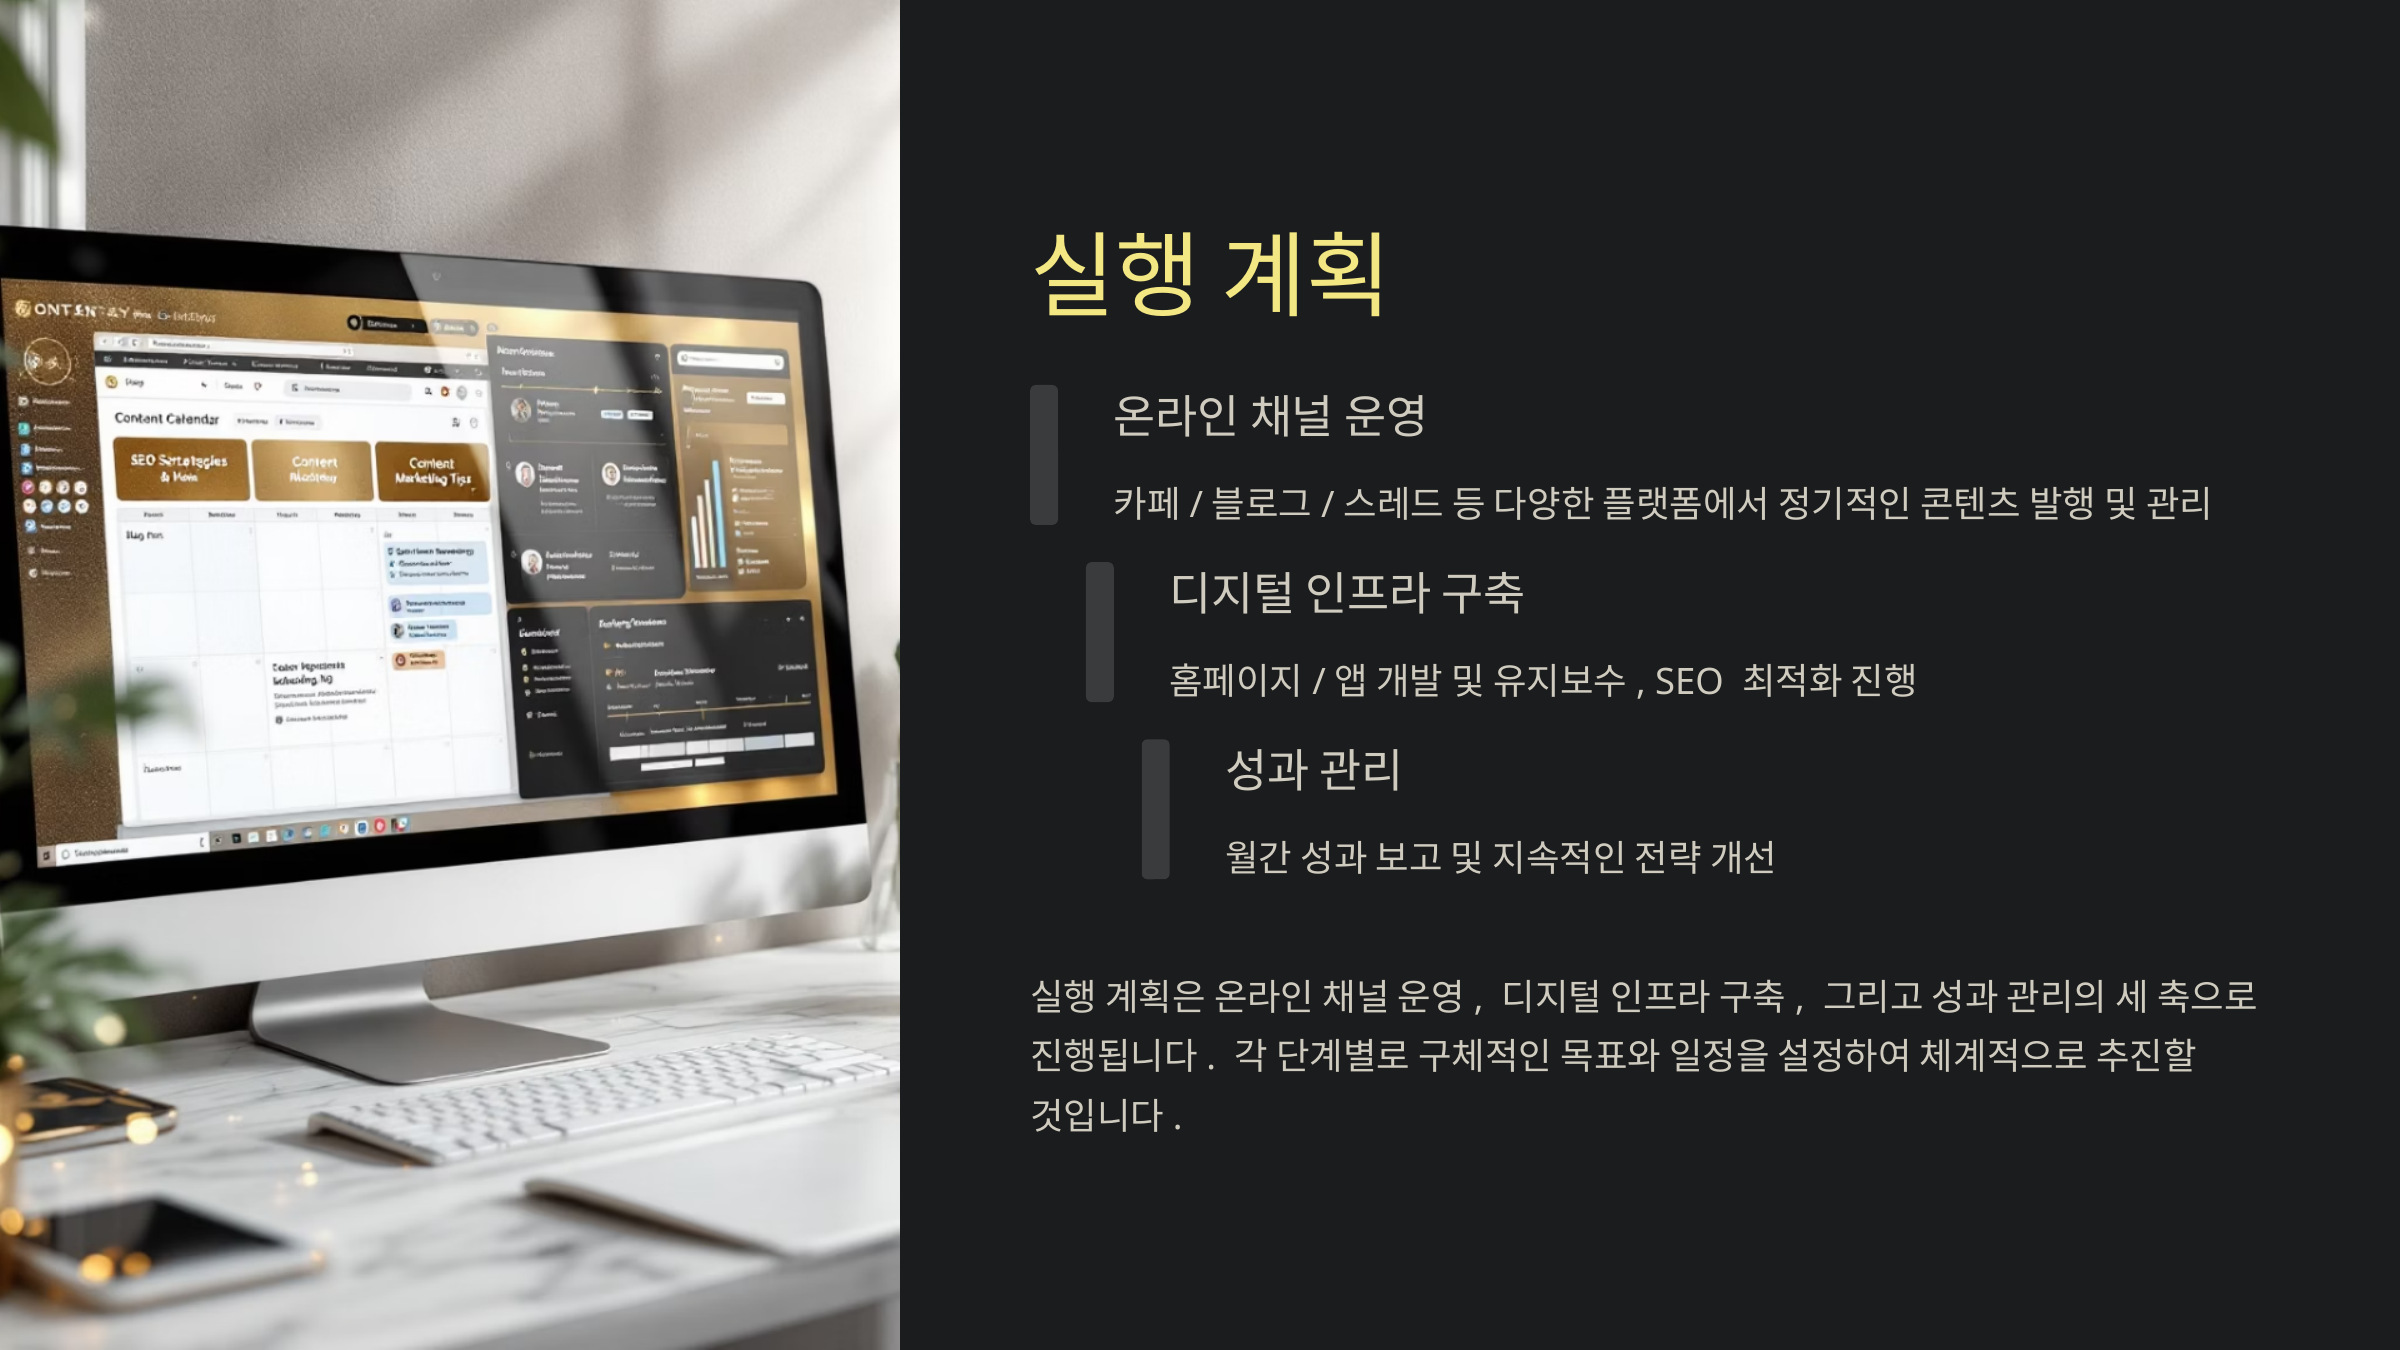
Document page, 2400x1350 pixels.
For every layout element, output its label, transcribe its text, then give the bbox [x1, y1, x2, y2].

text_box [1141, 739, 1170, 880]
text_box 디지털 인프라 구축 [1169, 562, 1635, 621]
text_box 카페/블로그/스레드 등 다양한 플랫폼에서 정기적인 콘텐츠 발행 및 관리 [1113, 465, 2270, 525]
text_box [1030, 384, 1059, 525]
picture [0, 0, 900, 1350]
text_box 온라인 채널 운영 [1113, 384, 1579, 444]
text_box 월간 성과 보고 및 지속적인 전략 개선 [1225, 819, 2270, 880]
text_box 실행 계획 [1030, 212, 1961, 330]
text_box 홈페이지/앱 개발 및 유지보수, SEO 최적화 진행 [1169, 642, 2270, 703]
text_box [1085, 562, 1114, 703]
text_box 성과 관리 [1225, 739, 1691, 798]
text_box 실행 계획은 온라인 채널 운영, 디지털 인프라 구축, 그리고 성과 관리의 세 축으로 진행됩니다. 각 단계별로 구체적인 목표와 일정을 설정하여 체계적으로 추진할 것입니다. [1030, 958, 2270, 1137]
